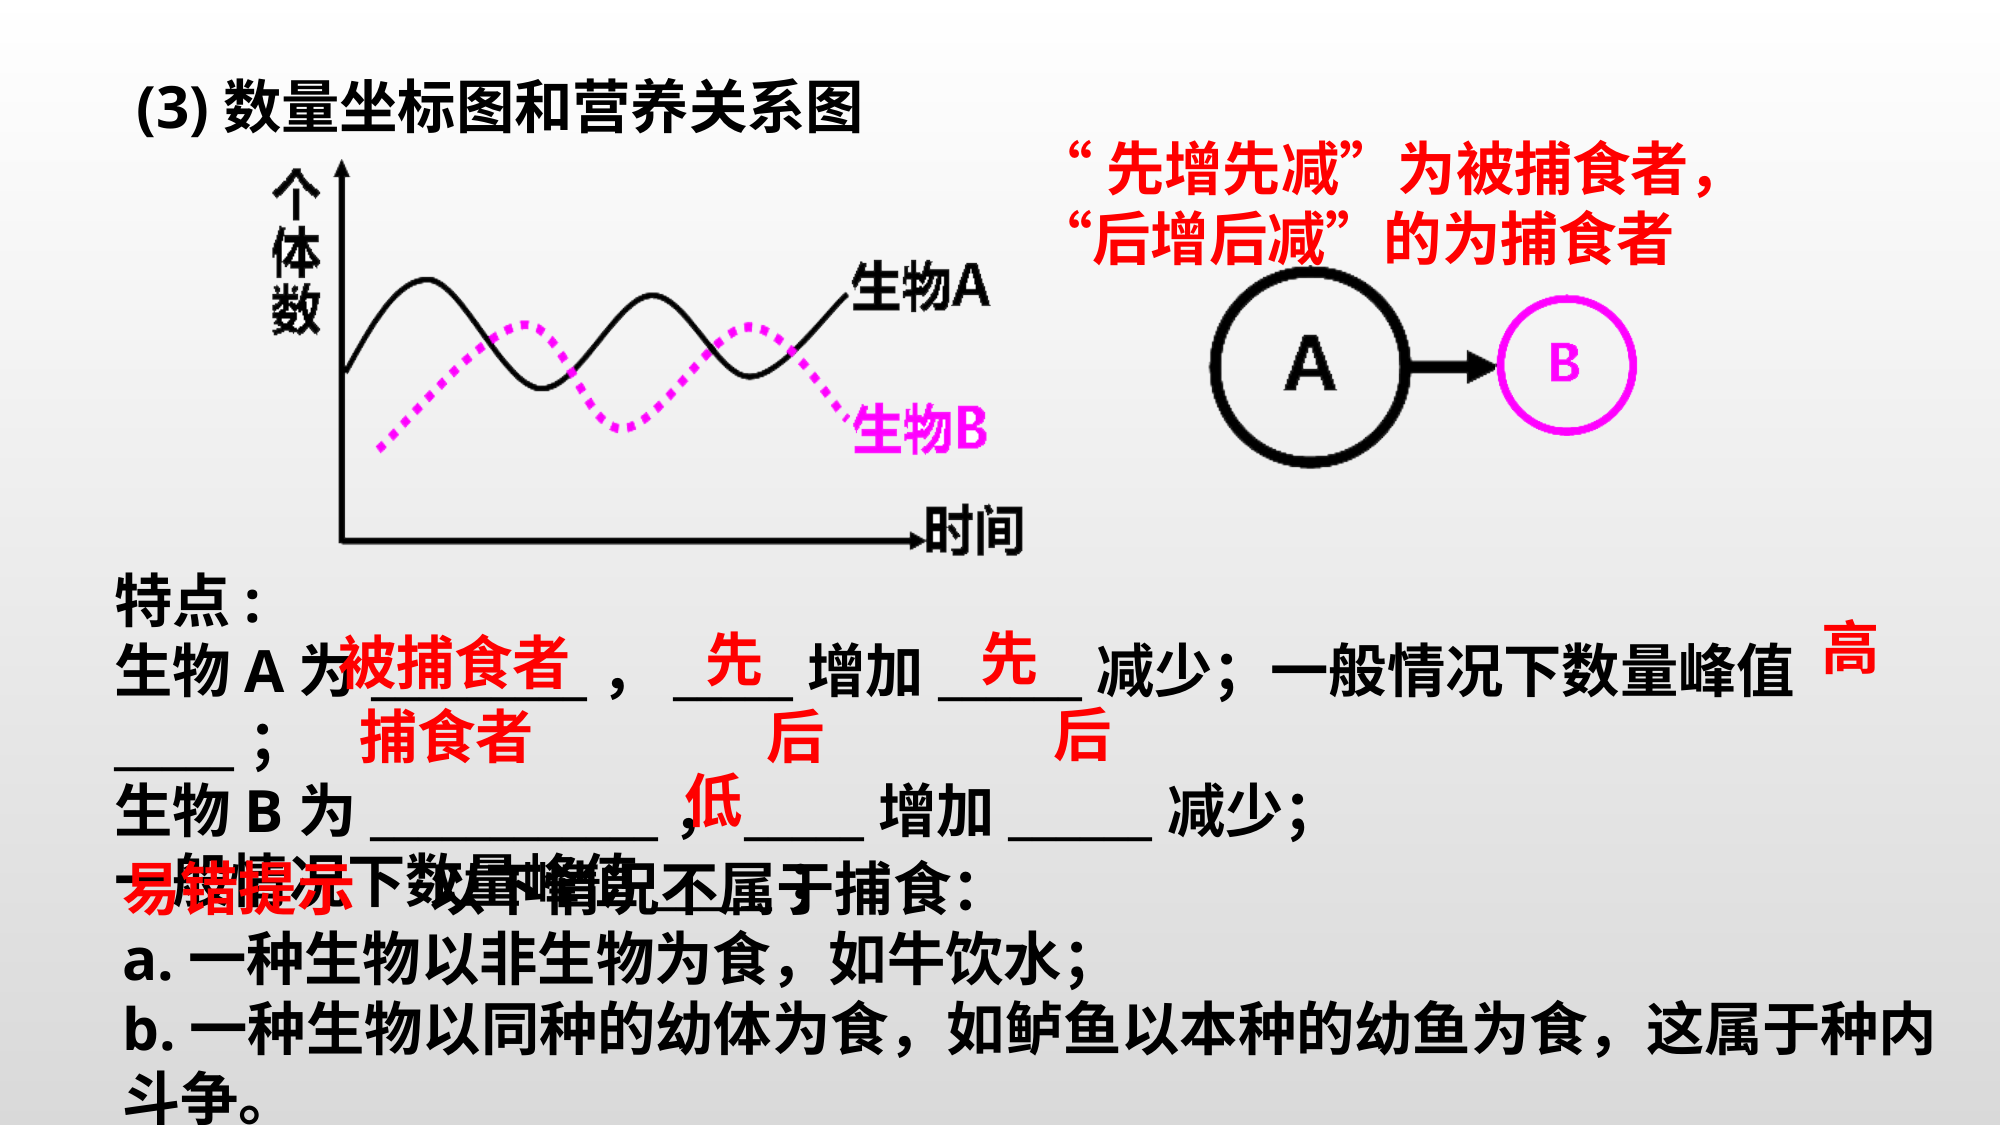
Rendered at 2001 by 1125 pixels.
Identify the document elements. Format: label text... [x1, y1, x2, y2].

text_box “先增先减”为被捕食者，“后增后减”的为捕食者 [1019, 124, 1715, 280]
text_box 特点: 生物A为_________，_____增加______减少；一般情况下数量峰值_____； 生物B为____________，_____增加______减少； 一般情况下数量峰值_____； [99, 556, 1978, 922]
text_box (3)数量坐标图和营养关系图 [121, 49, 1097, 148]
text_box 后 [1038, 690, 1148, 776]
text_box 捕食者 [344, 692, 588, 778]
text_box 低 [670, 756, 791, 842]
text_box 易错提示 以下情况不属于捕食： a.一种生物以非生物为食，如牛饮水； b.一种生物以同种的幼体为食，如鲈鱼以本种的幼鱼为食，这属于种内斗争。 [107, 845, 1987, 1125]
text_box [1195, 265, 1640, 493]
picture [264, 159, 1027, 564]
text_box 被捕食者 [323, 618, 610, 704]
text_box 先 [690, 615, 799, 701]
text_box 高 [1807, 603, 1928, 689]
text_box 先 [965, 614, 1074, 700]
text_box 后 [751, 692, 861, 778]
